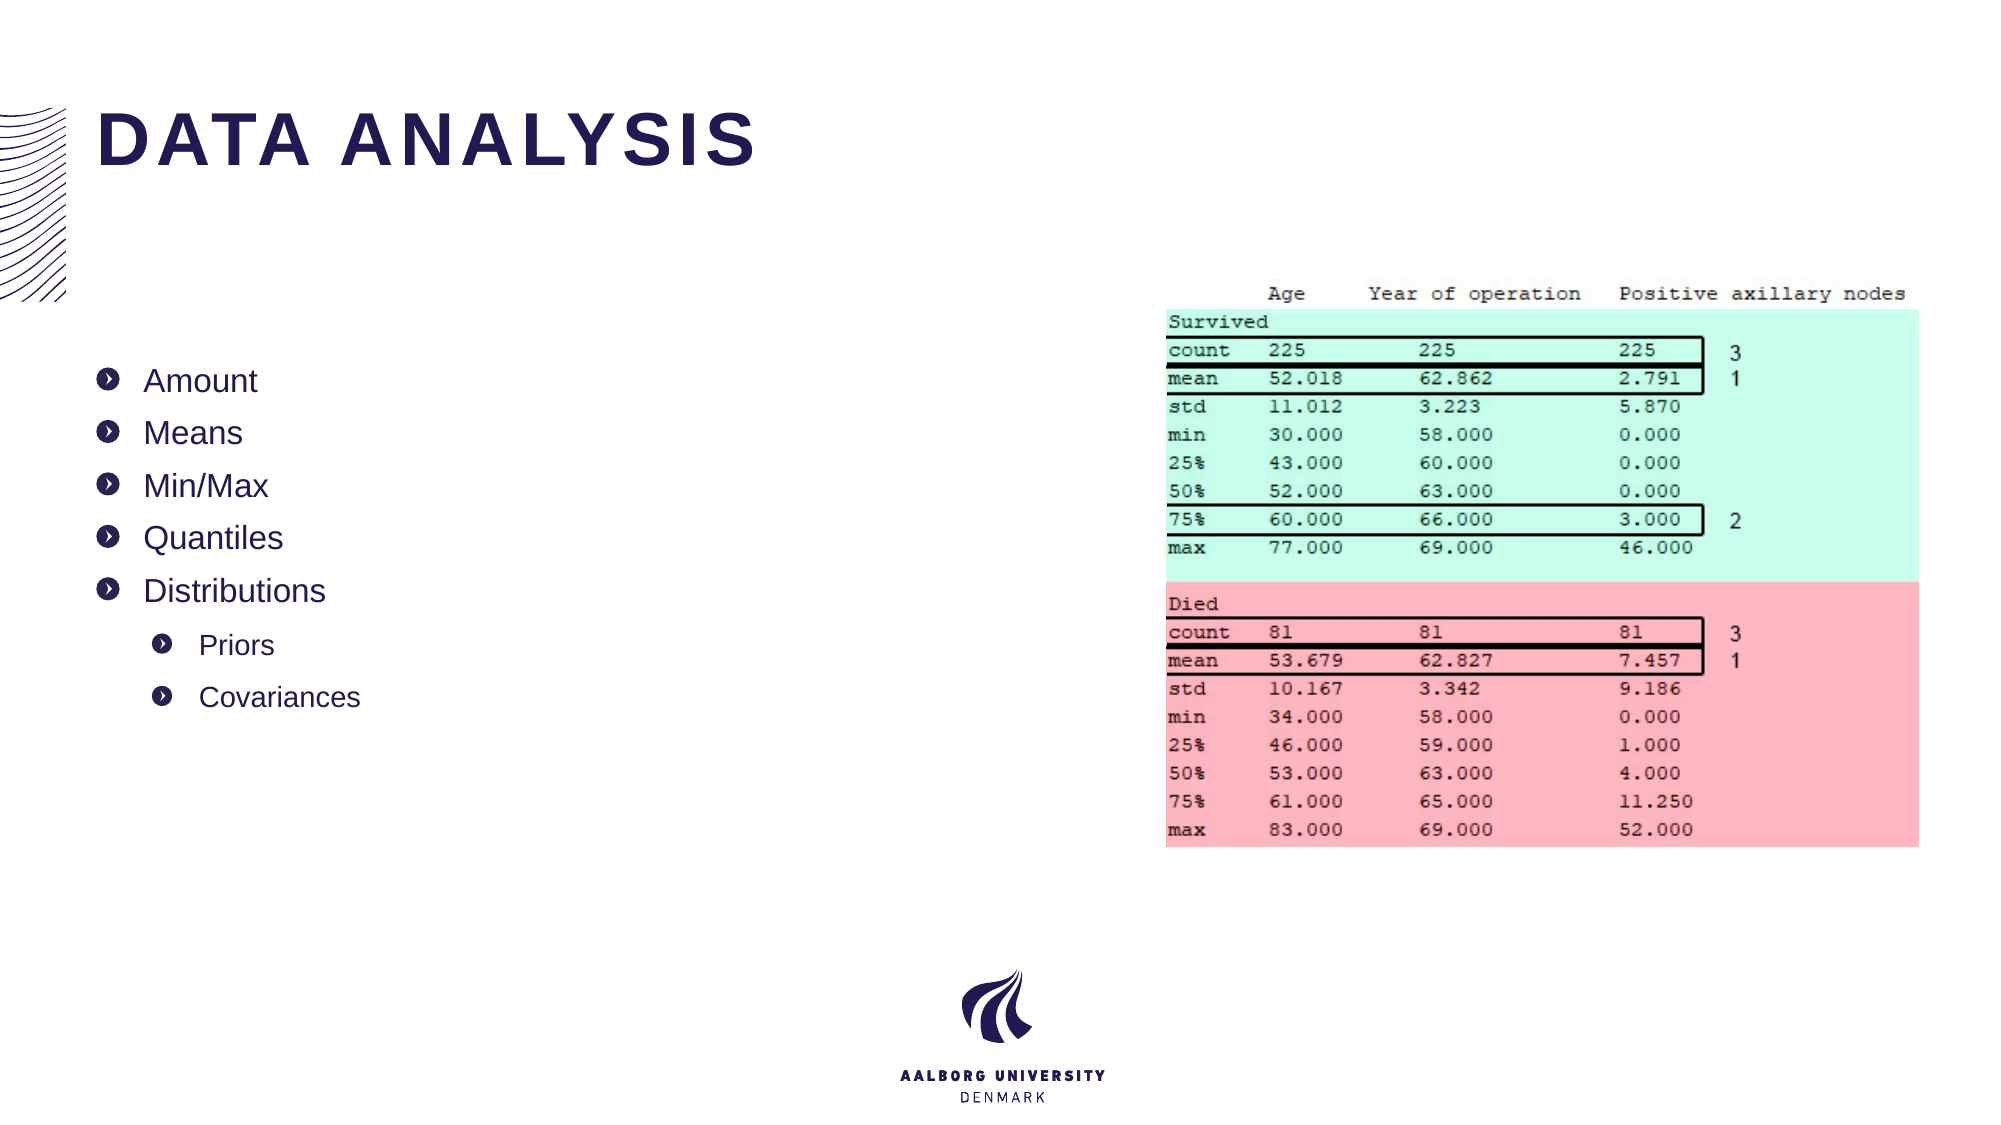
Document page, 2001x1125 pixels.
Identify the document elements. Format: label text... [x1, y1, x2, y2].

picture [1166, 278, 1919, 847]
title DATA ANALYSIS [96, 58, 833, 325]
list Amount Means Min/Max Quantiles Distributions Priors Covariances [96, 351, 833, 968]
